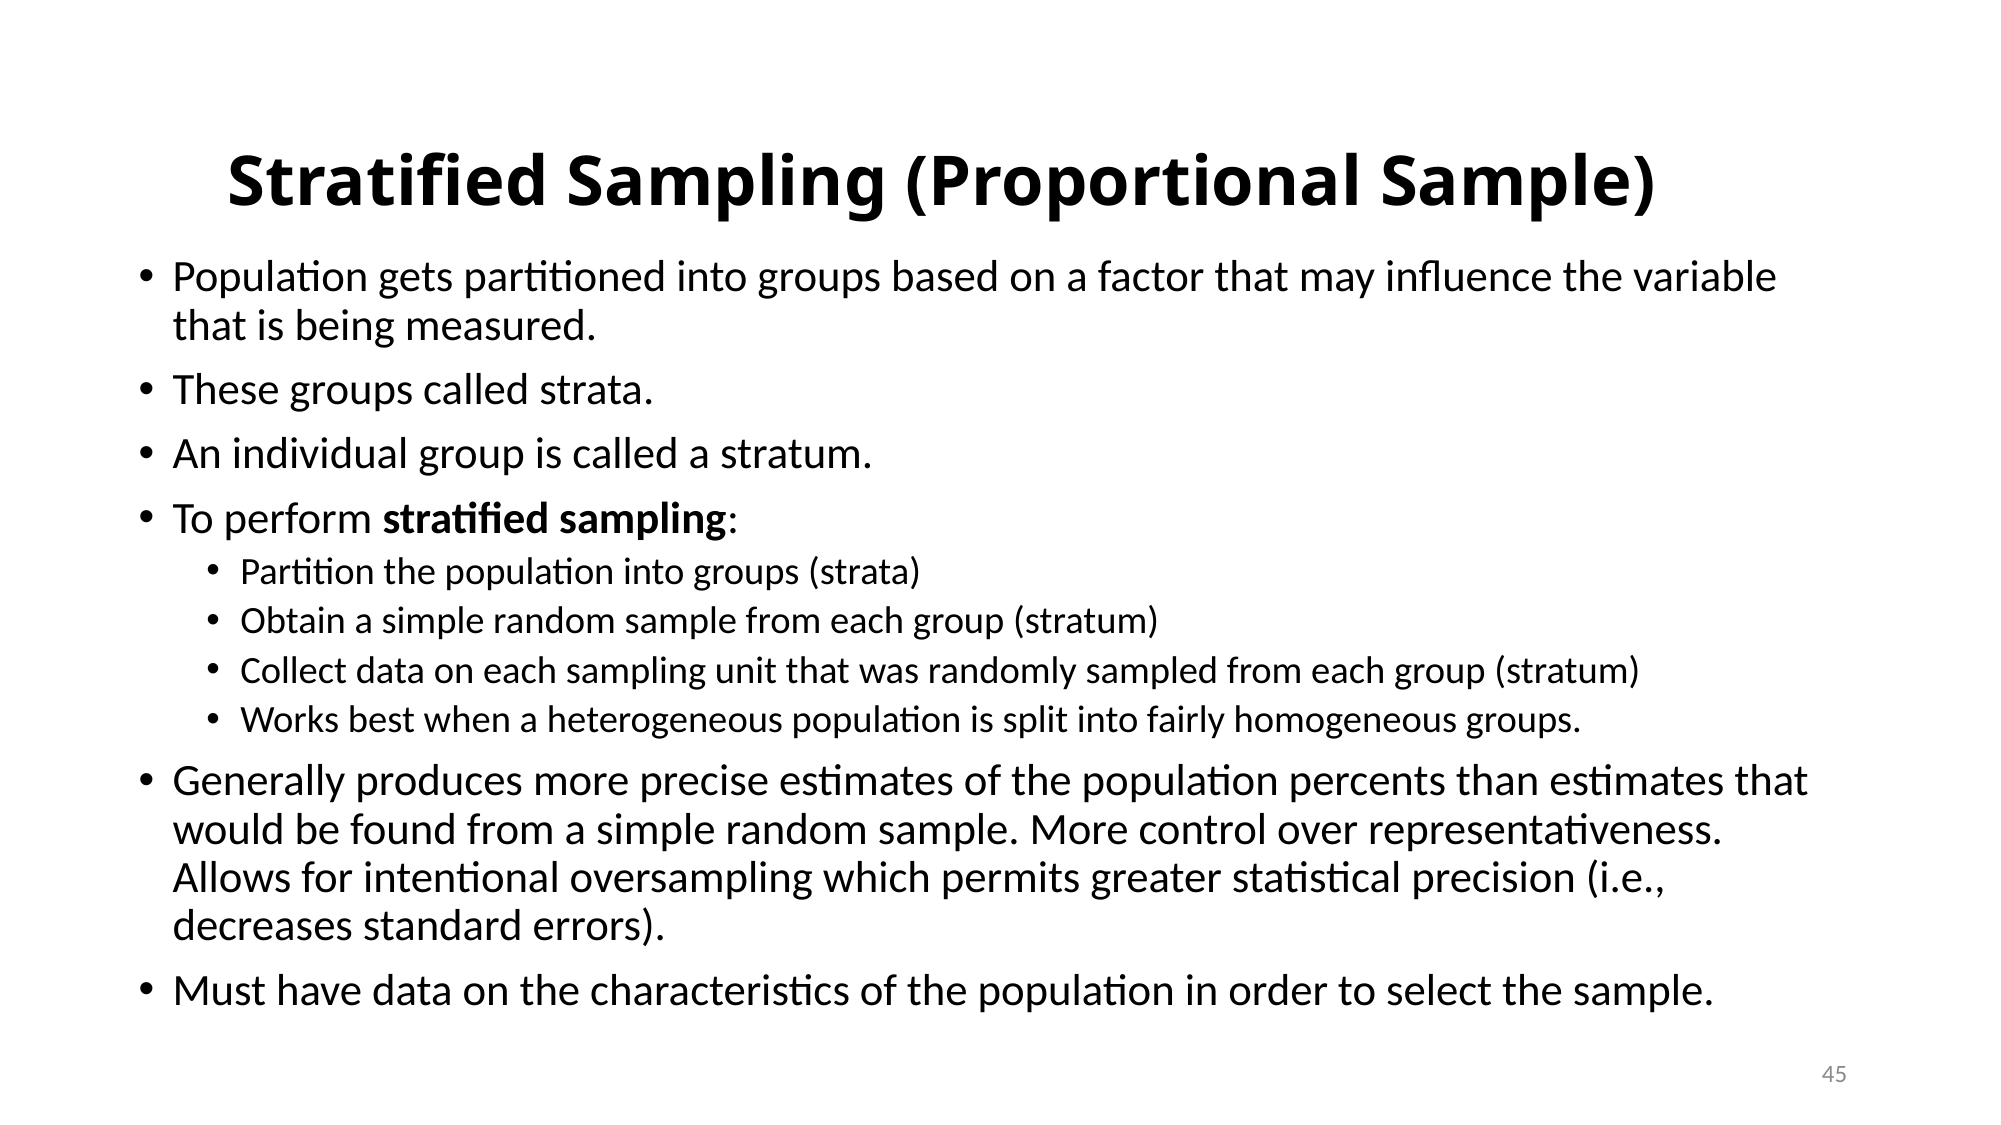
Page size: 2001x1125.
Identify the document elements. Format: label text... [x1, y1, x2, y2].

list Population gets partitioned into groups based on a factor that may influence the variable that is being measured. These groups called strata. An individual group is called a stratum. To perform stratified sampling: Partition the population into groups (strata) Obtain a simple random sample from each group (stratum) Collect data on each sampling unit that was randomly sampled from each group (stratum) Works best when a heterogeneous population is split into fairly homogeneous groups. Generally produces more precise estimates of the population percents than estimates that would be found from a simple random sample. More control over representativeness. Allows for intentional oversampling which permits greater statistical precision (i.e., decreases standard errors). Must have data on the characteristics of the population in order to select the sample. [123, 245, 1869, 1032]
slide_number 45 [1412, 1042, 1863, 1103]
title Stratified Sampling (Proportional Sample) [212, 107, 1788, 245]
